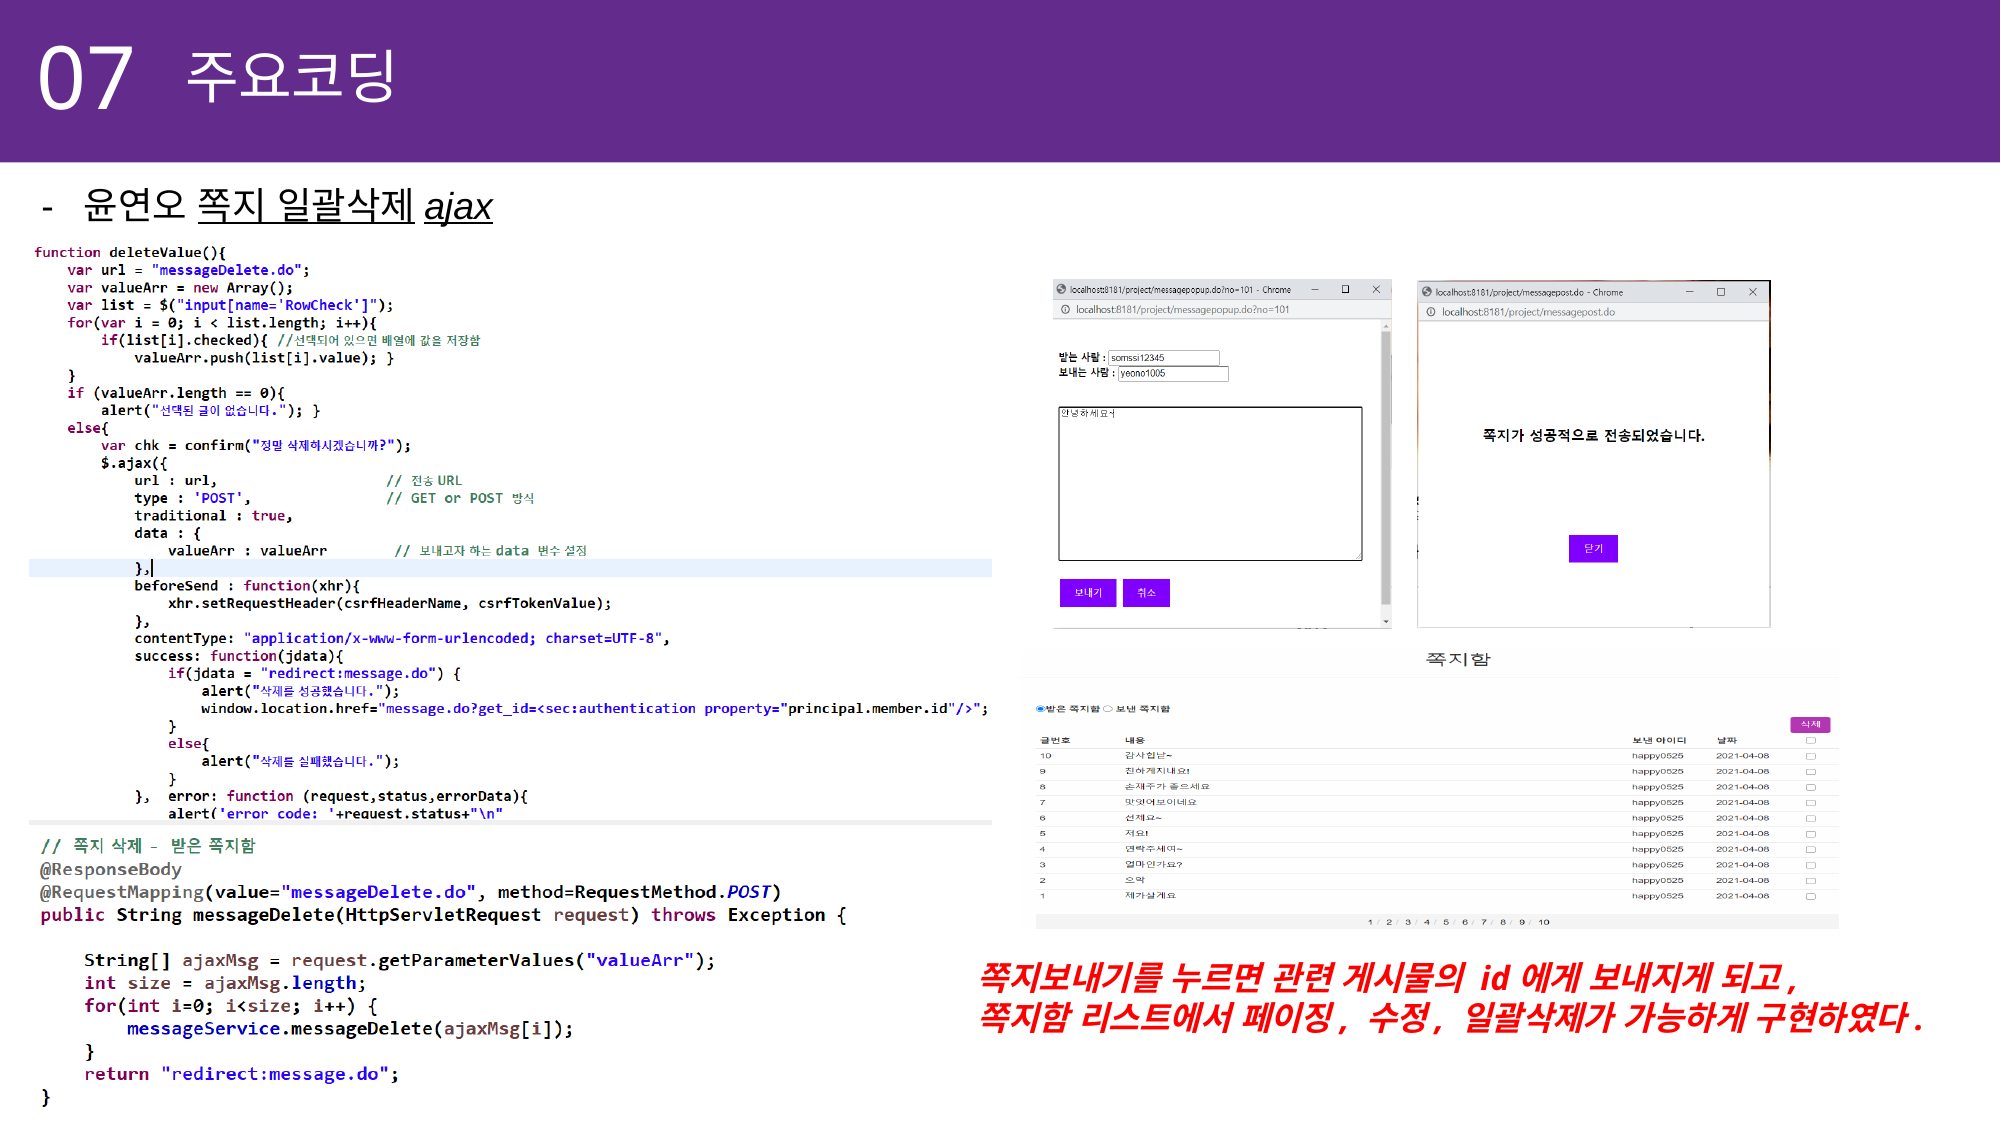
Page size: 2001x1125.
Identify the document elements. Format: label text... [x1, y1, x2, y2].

text_box 쪽지보내기를 누르면 관련 게시물의 id에게 보내지게 되고, 쪽지함 리스트에서 페이징, 수정, 일괄삭제가 가능하게 구현하였다. [963, 949, 1940, 1045]
text_box 07 [21, 14, 152, 135]
picture [1417, 280, 1771, 629]
text_box 주요코딩 [170, 32, 414, 118]
text_box - 윤연오 쪽지 일괄삭제ajax [26, 174, 1356, 235]
text_box [0, 0, 2000, 163]
picture [28, 244, 992, 825]
picture [29, 832, 852, 1114]
picture [1053, 279, 1392, 629]
picture [1019, 648, 1839, 929]
